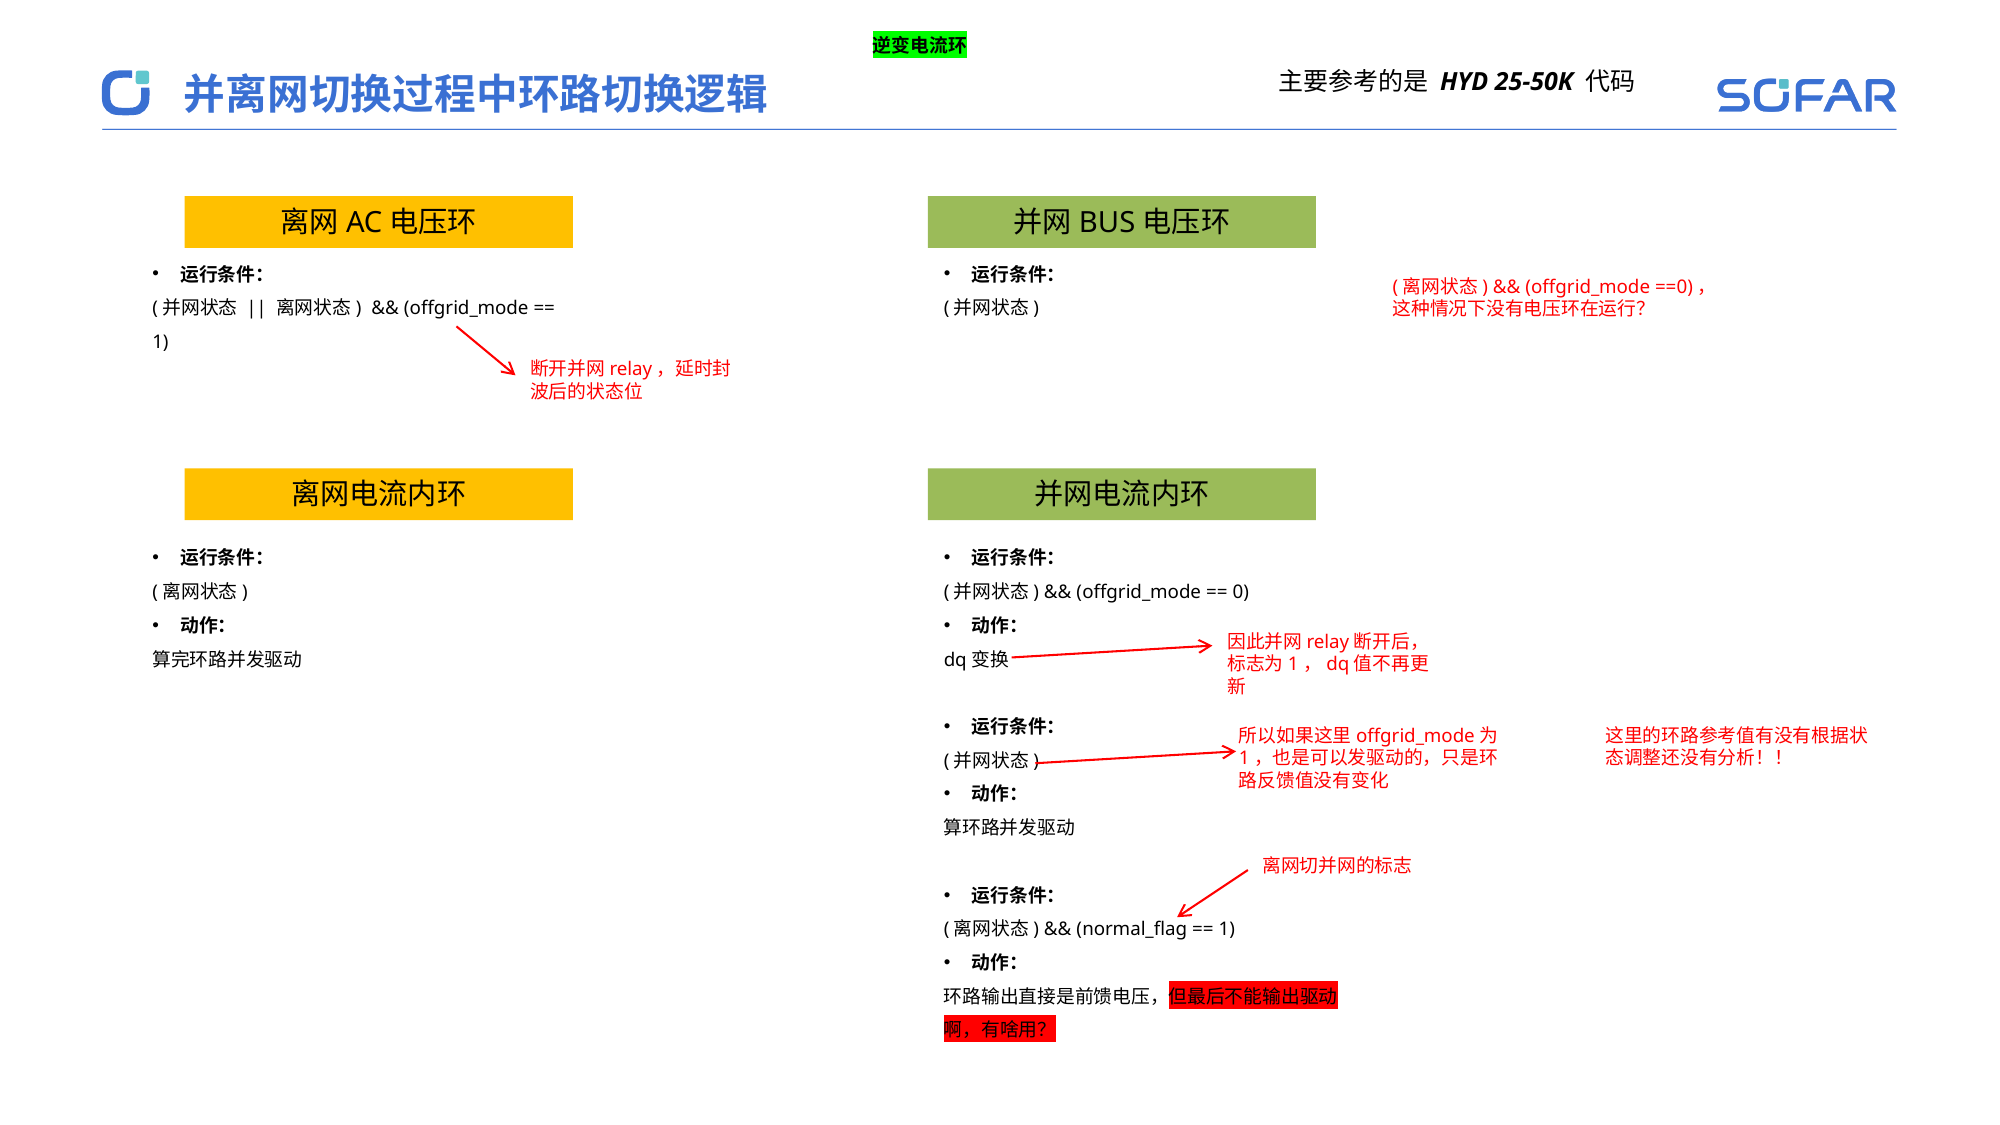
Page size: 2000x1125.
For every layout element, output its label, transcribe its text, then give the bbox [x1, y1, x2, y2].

text_box 离网AC电压环 [184, 196, 573, 243]
text_box 运行条件： (并网状态) && (offgrid_mode == 0) 动作： dq变换 运行条件： (并网状态) 动作： 算环路并发驱动 运行条件： (离网状态) && (normal_flag == 1) 动作： 环路输出直接是前馈电压，但最后不能输出驱动啊，有啥用？ [928, 527, 1368, 1049]
list 并离网切换过程中环路切换逻辑 [169, 60, 1206, 113]
text_box 离网电流内环 [184, 468, 573, 521]
text_box 并网电流内环 [927, 468, 1316, 521]
text_box 运行条件： (离网状态) 动作： 算完环路并发驱动 [137, 527, 577, 681]
text_box 所以如果这里offgrid_mode为1，也是可以发驱动的，只是环路反馈值没有变化 [1224, 715, 1519, 796]
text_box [456, 326, 516, 376]
text_box 因此并网relay断开后，标志为1，dq值不再更新 [1212, 621, 1458, 674]
picture [102, 78, 1897, 130]
text_box (离网状态) && (offgrid_mode ==0)，这种情况下没有电压环在运行？ [1377, 267, 1741, 319]
text_box 运行条件： (并网状态 || 离网状态) && (offgrid_mode == 1) [137, 243, 577, 323]
text_box 离网切并网的标志 [1247, 846, 1447, 890]
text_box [1176, 869, 1249, 918]
text_box 并网BUS电压环 [927, 196, 1316, 248]
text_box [1035, 751, 1237, 764]
text_box 这里的环路参考值有没有根据状态调整还没有分析！！ [1590, 715, 1886, 796]
text_box 运行条件： (并网状态) [928, 243, 1368, 323]
text_box 逆变电流环 [858, 26, 1329, 61]
text_box 主要参考的是 HYD 25-50K 代码 [1263, 57, 1691, 104]
text_box 断开并网relay，延时封波后的状态位 [515, 349, 761, 401]
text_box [1011, 645, 1213, 658]
